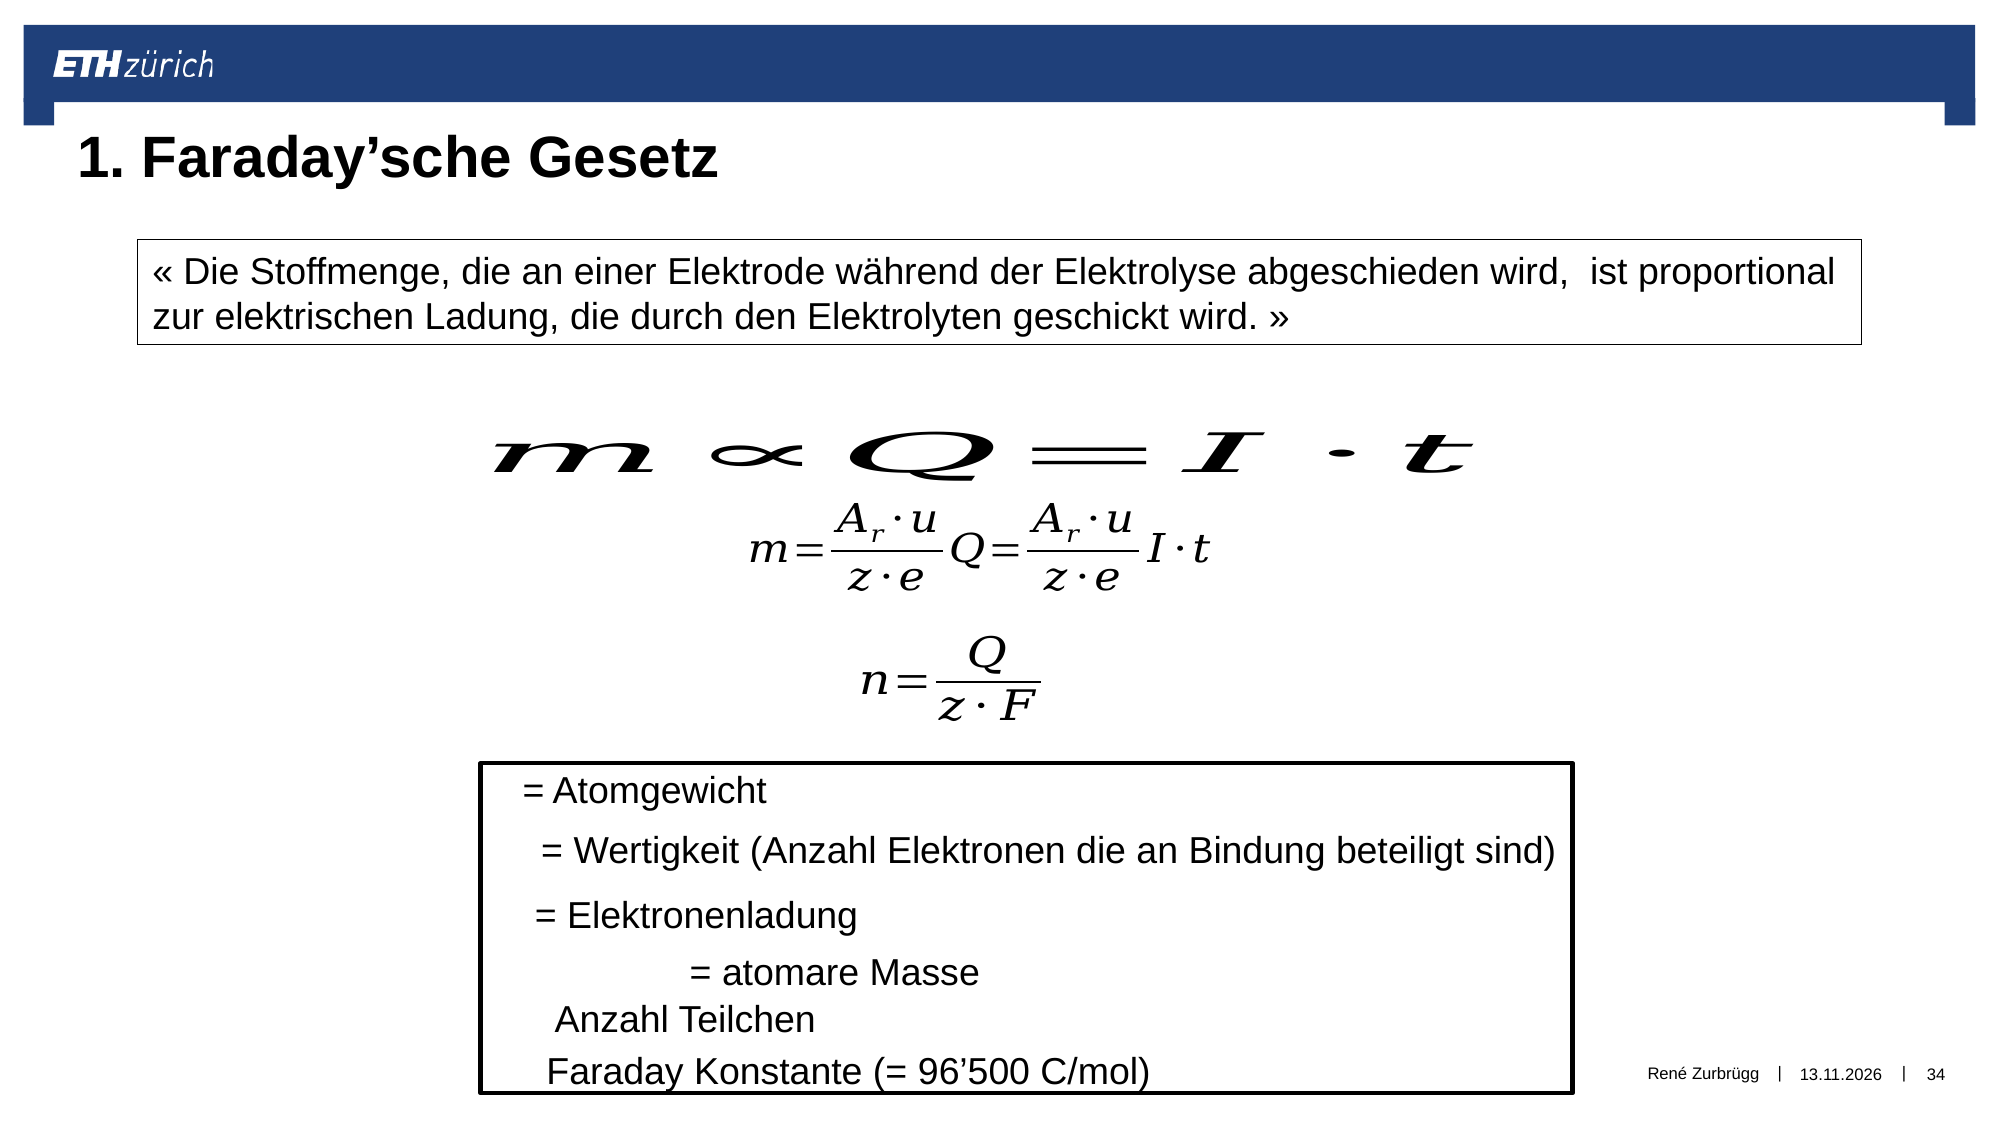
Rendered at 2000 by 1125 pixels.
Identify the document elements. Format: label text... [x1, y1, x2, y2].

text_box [480, 758, 1590, 1094]
text_box « Die Stoffmenge, die an einer Elektrode während der Elektrolyse abgeschieden wird, ist proportional zur elektrischen Ladung, die durch den Elektrolyten geschickt wird. » [137, 239, 1862, 345]
slide_number 34 [1906, 1034, 1966, 1112]
title 1. Faraday’sche Gesetz [53, 101, 1947, 269]
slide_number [1790, 1034, 1892, 1112]
footer René Zurbrügg [999, 1034, 1760, 1111]
